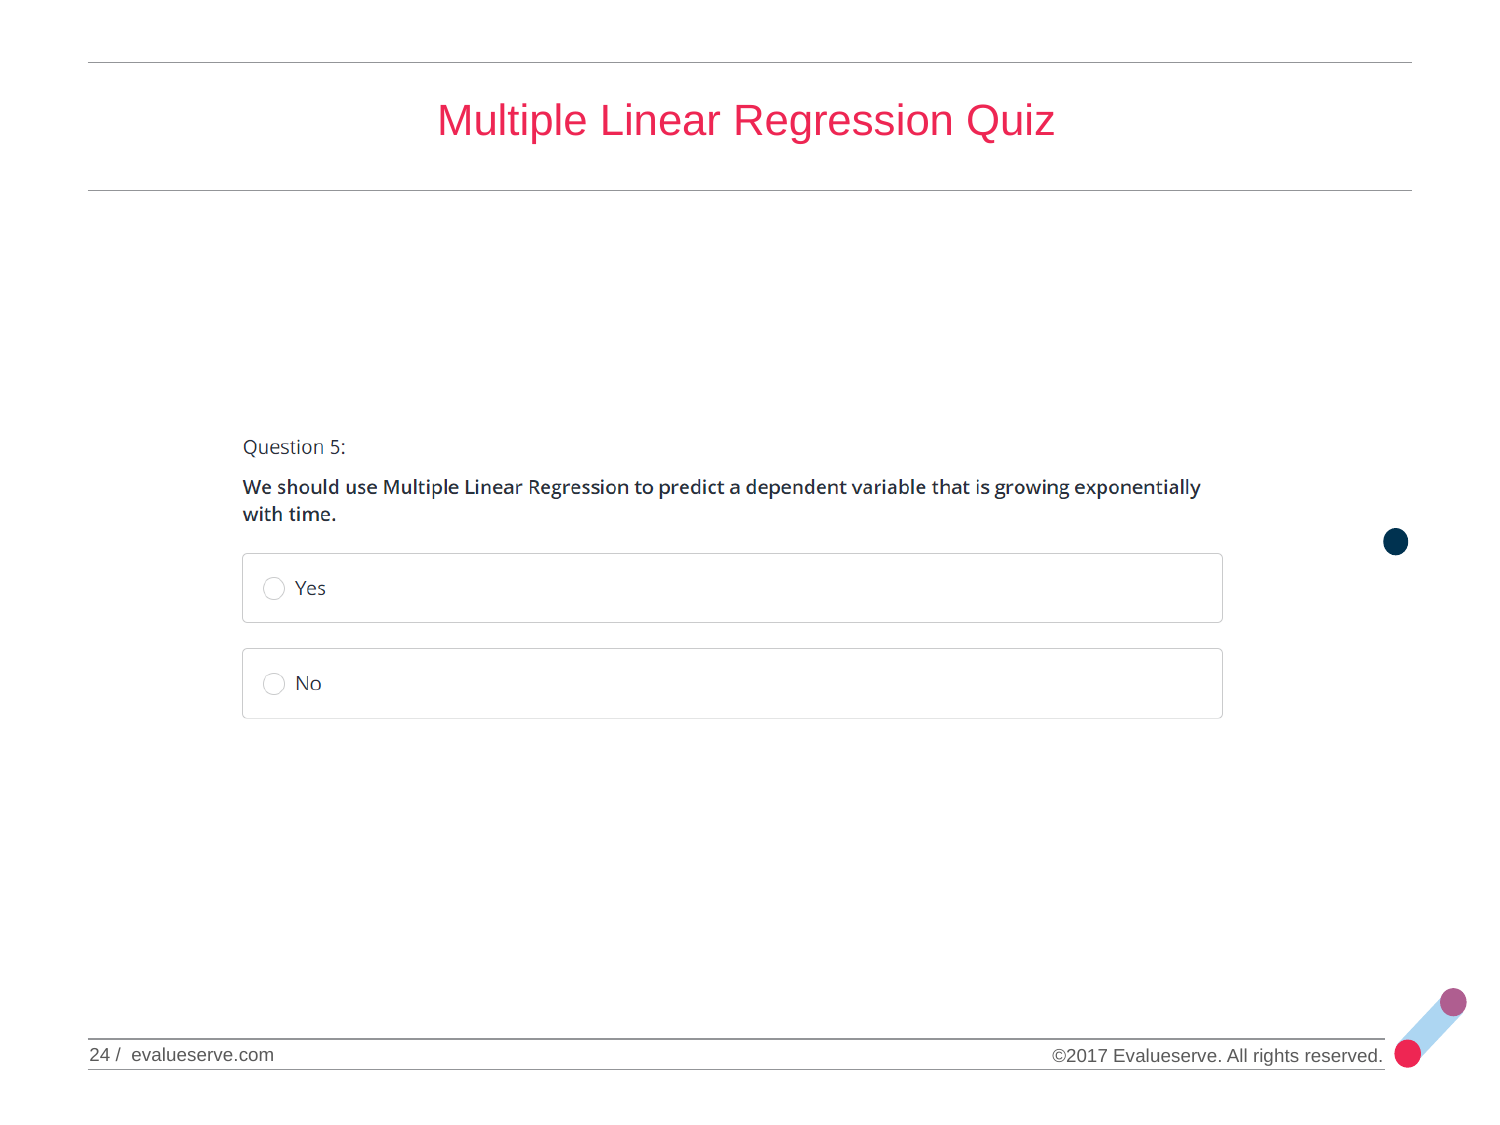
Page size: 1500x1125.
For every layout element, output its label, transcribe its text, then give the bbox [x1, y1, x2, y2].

footer ©2017 Evalueserve. All rights reserved. [908, 1041, 1384, 1069]
text_box [1383, 528, 1409, 556]
slide_number 24 / evalueserve.com [89, 1039, 311, 1069]
text_box Multiple Linear Regression Quiz [84, 85, 1409, 202]
picture [210, 414, 1284, 748]
